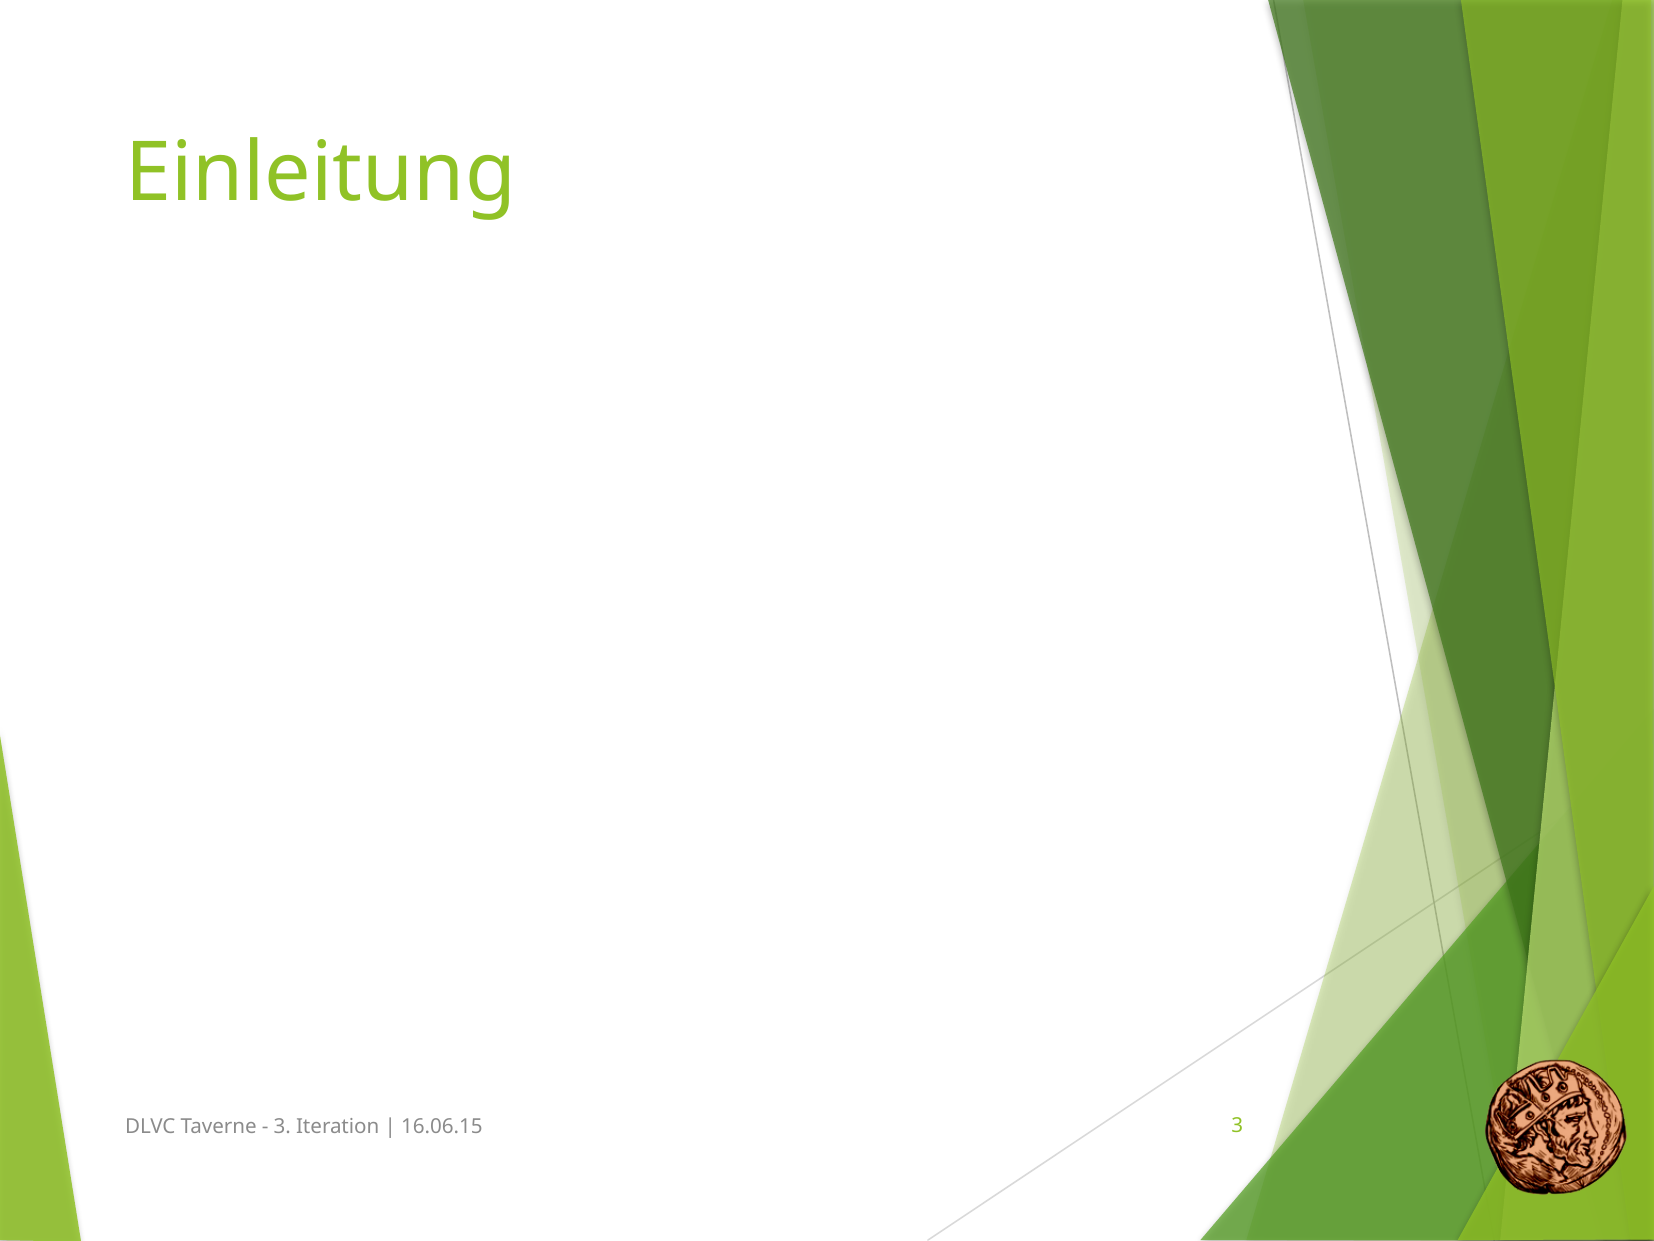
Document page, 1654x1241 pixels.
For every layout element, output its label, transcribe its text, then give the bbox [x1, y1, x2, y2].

title Einleitung [110, 110, 1259, 350]
footer DLVC Taverne - 3. Iteration | 16.06.15 [110, 1092, 947, 1159]
slide_number 3 [1165, 1092, 1259, 1159]
picture [1483, 1054, 1631, 1197]
